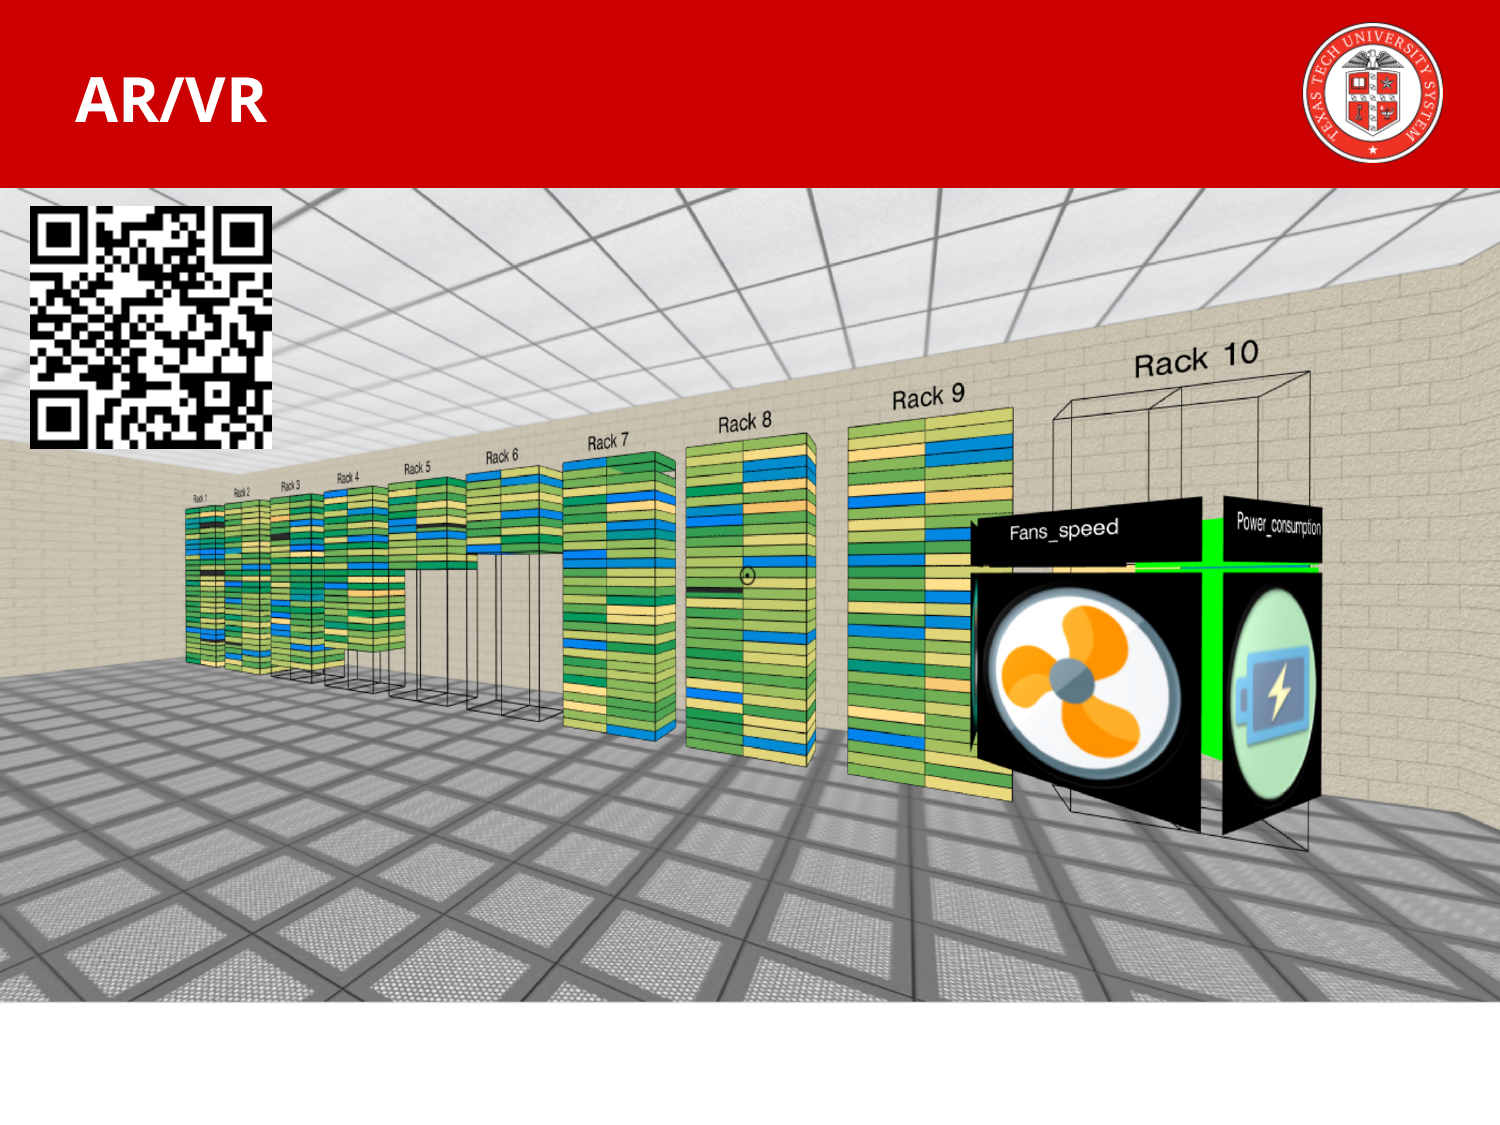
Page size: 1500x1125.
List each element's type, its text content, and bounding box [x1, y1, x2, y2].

picture [0, 188, 1500, 1004]
text_box AR/VR [0, 59, 716, 135]
